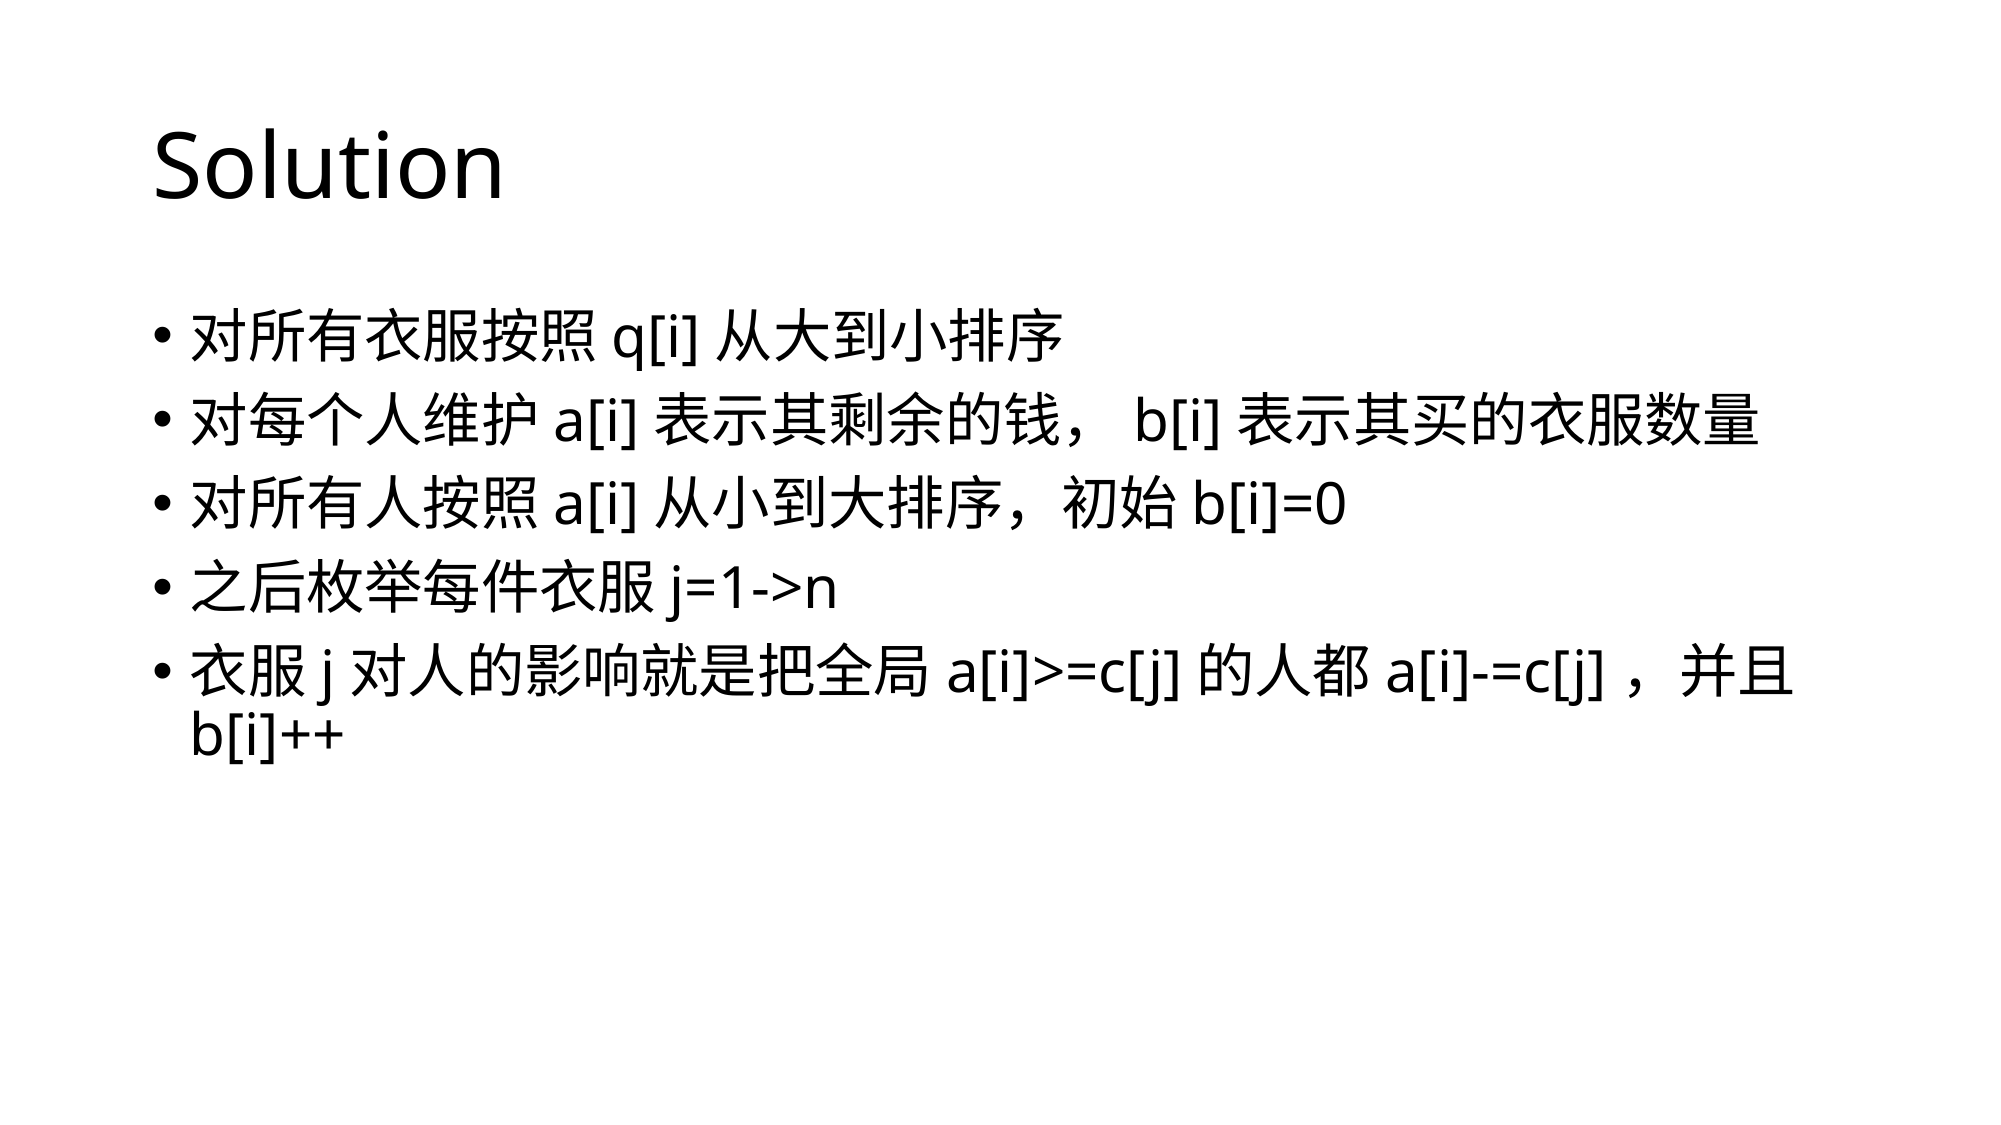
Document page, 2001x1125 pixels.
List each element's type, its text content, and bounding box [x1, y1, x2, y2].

list 对所有衣服按照q[i]从大到小排序 对每个人维护a[i]表示其剩余的钱，b[i]表示其买的衣服数量 对所有人按照a[i]从小到大排序，初始b[i]=0 之后枚举每件衣服j=1->n 衣服j对人的影响就是把全局a[i]>=c[j]的人都a[i]-=c[j]，并且b[i]++ [137, 299, 1863, 1014]
title Solution [137, 59, 1863, 278]
